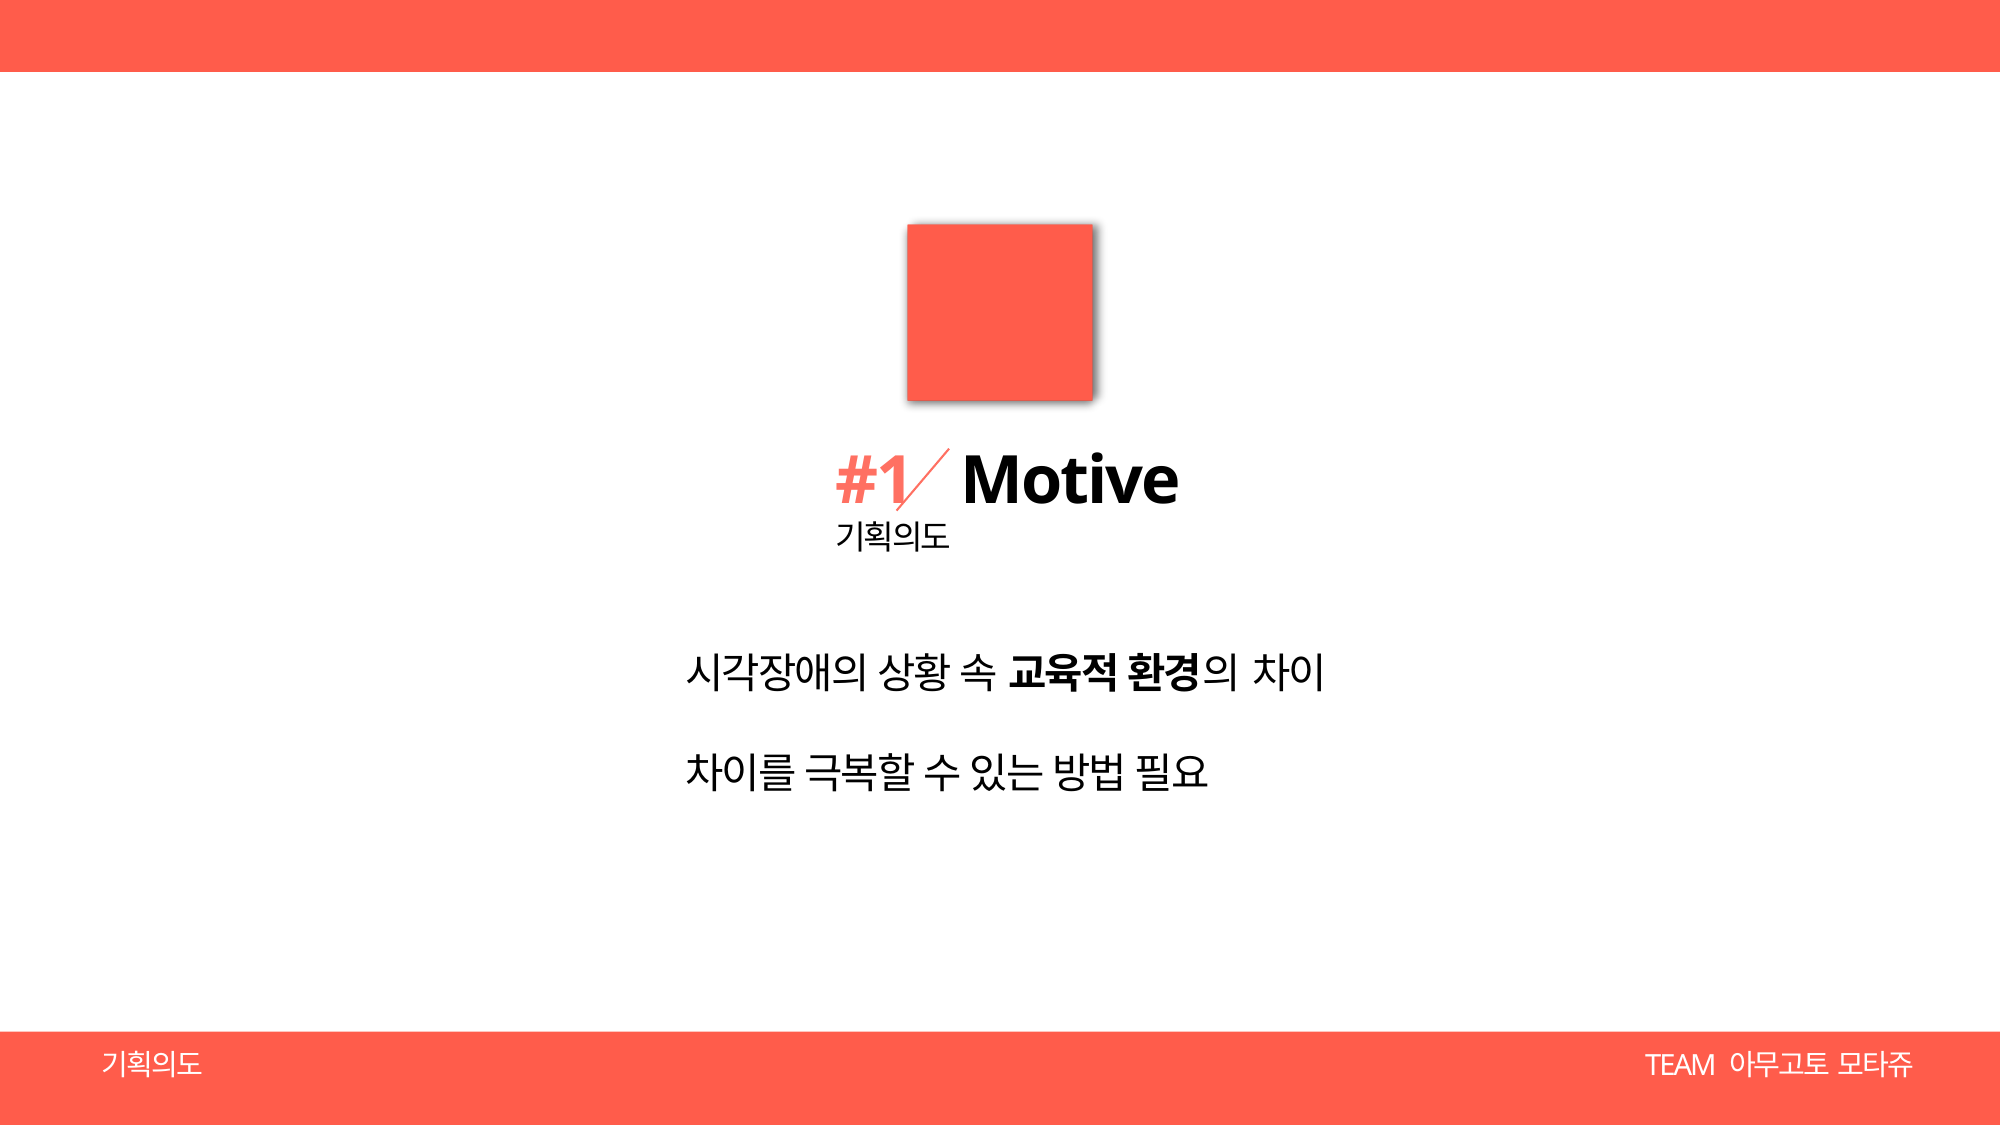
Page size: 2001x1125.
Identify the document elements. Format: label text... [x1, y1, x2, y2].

text_box [0, 0, 2000, 73]
text_box #1 Motive 기획의도 시각장애의 상황 속 교육적 환경의 차이 차이를 극복할 수 있는 방법 필요 [670, 429, 1360, 924]
text_box [0, 1031, 2000, 1125]
text_box 기획의도 [86, 1039, 446, 1089]
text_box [896, 448, 950, 511]
text_box TEAM 아무고토 모타쥬 [1630, 1039, 1989, 1089]
text_box [907, 224, 1093, 402]
